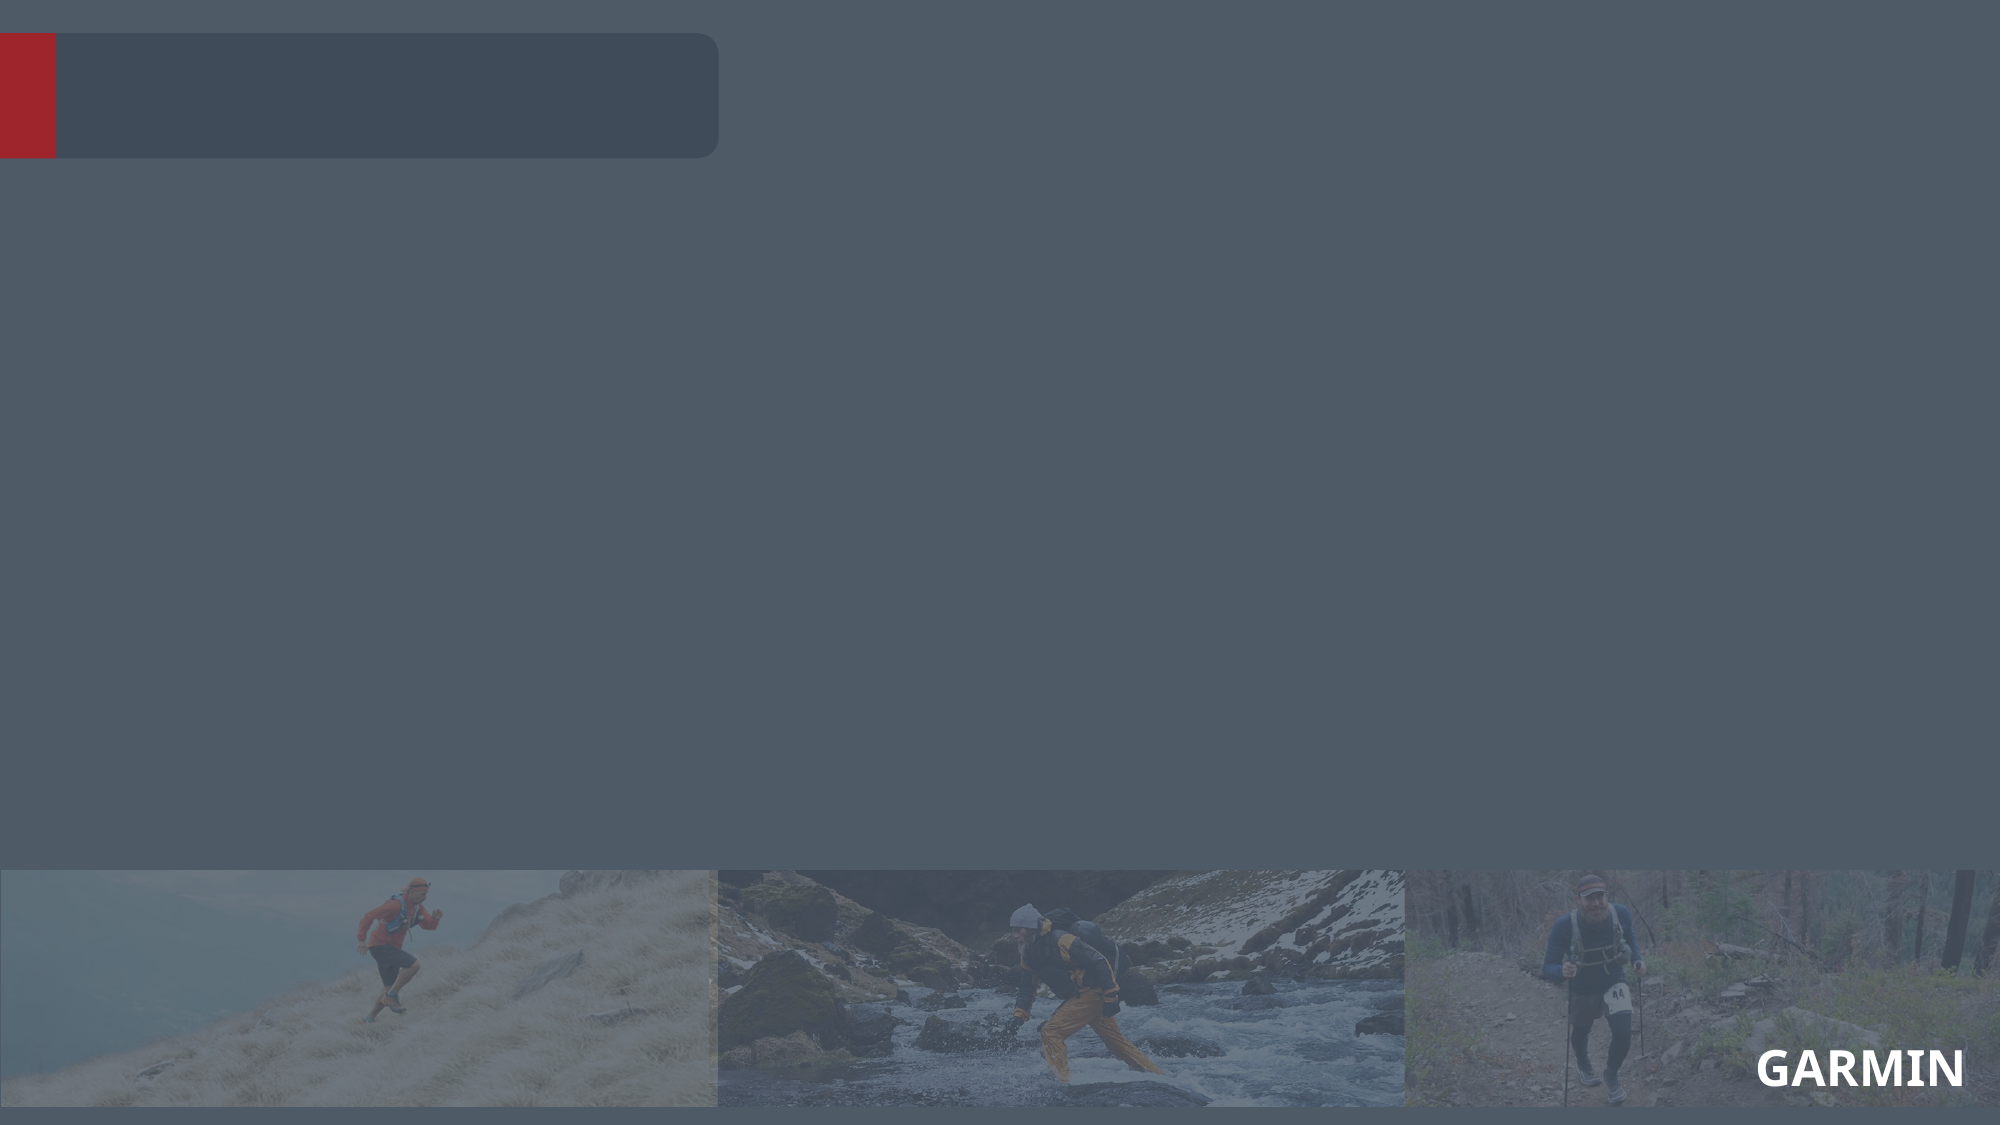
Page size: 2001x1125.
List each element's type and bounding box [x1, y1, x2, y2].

picture [0, 870, 2000, 1107]
text_box [0, 32, 57, 159]
text_box [0, 32, 720, 160]
